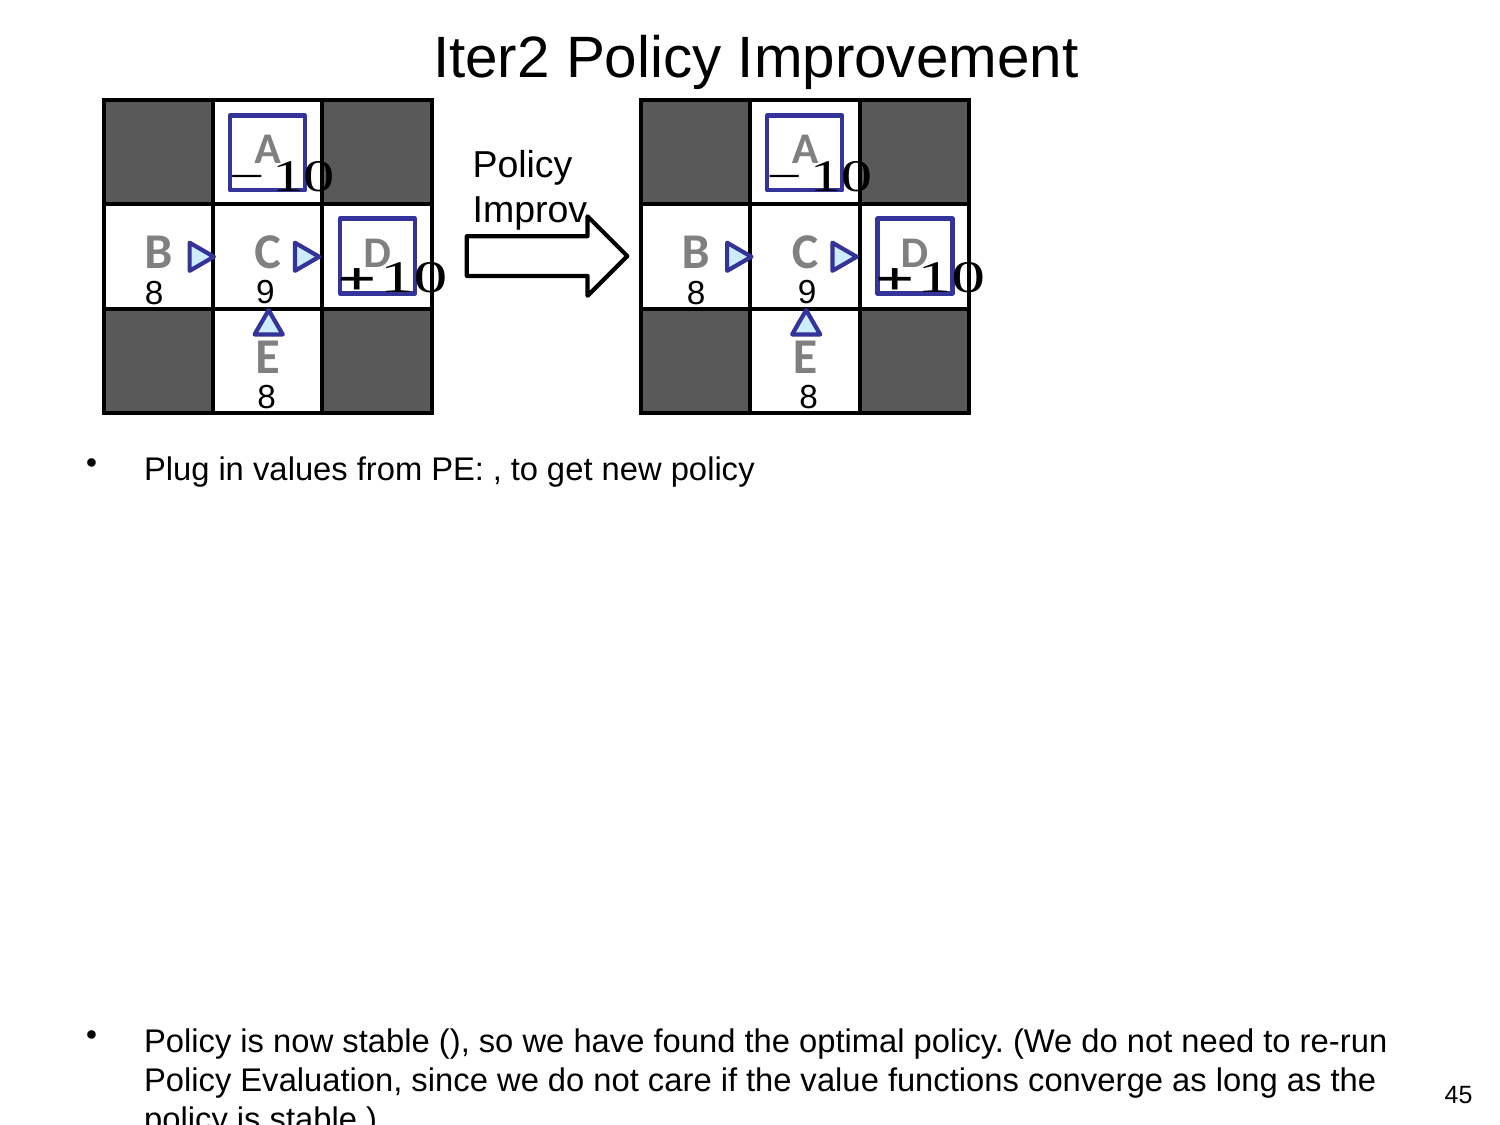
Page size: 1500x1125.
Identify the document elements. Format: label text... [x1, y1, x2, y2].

text_box [292, 240, 322, 265]
text_box [765, 113, 844, 192]
table_cell [862, 311, 967, 411]
table_cell E [215, 311, 320, 411]
title Iter2 Policy Improvement [37, 0, 1476, 126]
table_cell C [752, 206, 858, 307]
slide_number 45 [1137, 1070, 1488, 1112]
text_box [187, 240, 216, 273]
table_cell [324, 311, 430, 411]
text_box [790, 318, 823, 337]
table_header [106, 102, 211, 202]
table_cell E [752, 311, 858, 411]
text_box [338, 216, 417, 296]
text_box [875, 216, 955, 296]
table_cell C [215, 206, 320, 307]
table_header A [752, 102, 858, 202]
text_box [725, 240, 754, 273]
table_header [643, 102, 748, 202]
text_box 9 [241, 262, 310, 318]
text_box 8 [130, 263, 179, 319]
table_header [324, 102, 430, 202]
table_cell B [106, 206, 211, 307]
text_box 8 [242, 368, 292, 423]
text_box [466, 231, 628, 296]
text_box 8 [784, 368, 833, 423]
text_box 9 [783, 262, 851, 318]
text_box Policy Improv [458, 132, 603, 238]
table_cell [106, 311, 211, 411]
table_cell B [643, 206, 748, 307]
table_cell [643, 311, 748, 411]
table_cell D [324, 206, 430, 307]
text_box [830, 240, 859, 263]
text_box [252, 318, 285, 337]
table_cell D [862, 206, 967, 307]
text_box 8 [672, 263, 721, 319]
table_header A [215, 102, 320, 202]
table_header [862, 102, 967, 202]
text_box [228, 113, 307, 192]
